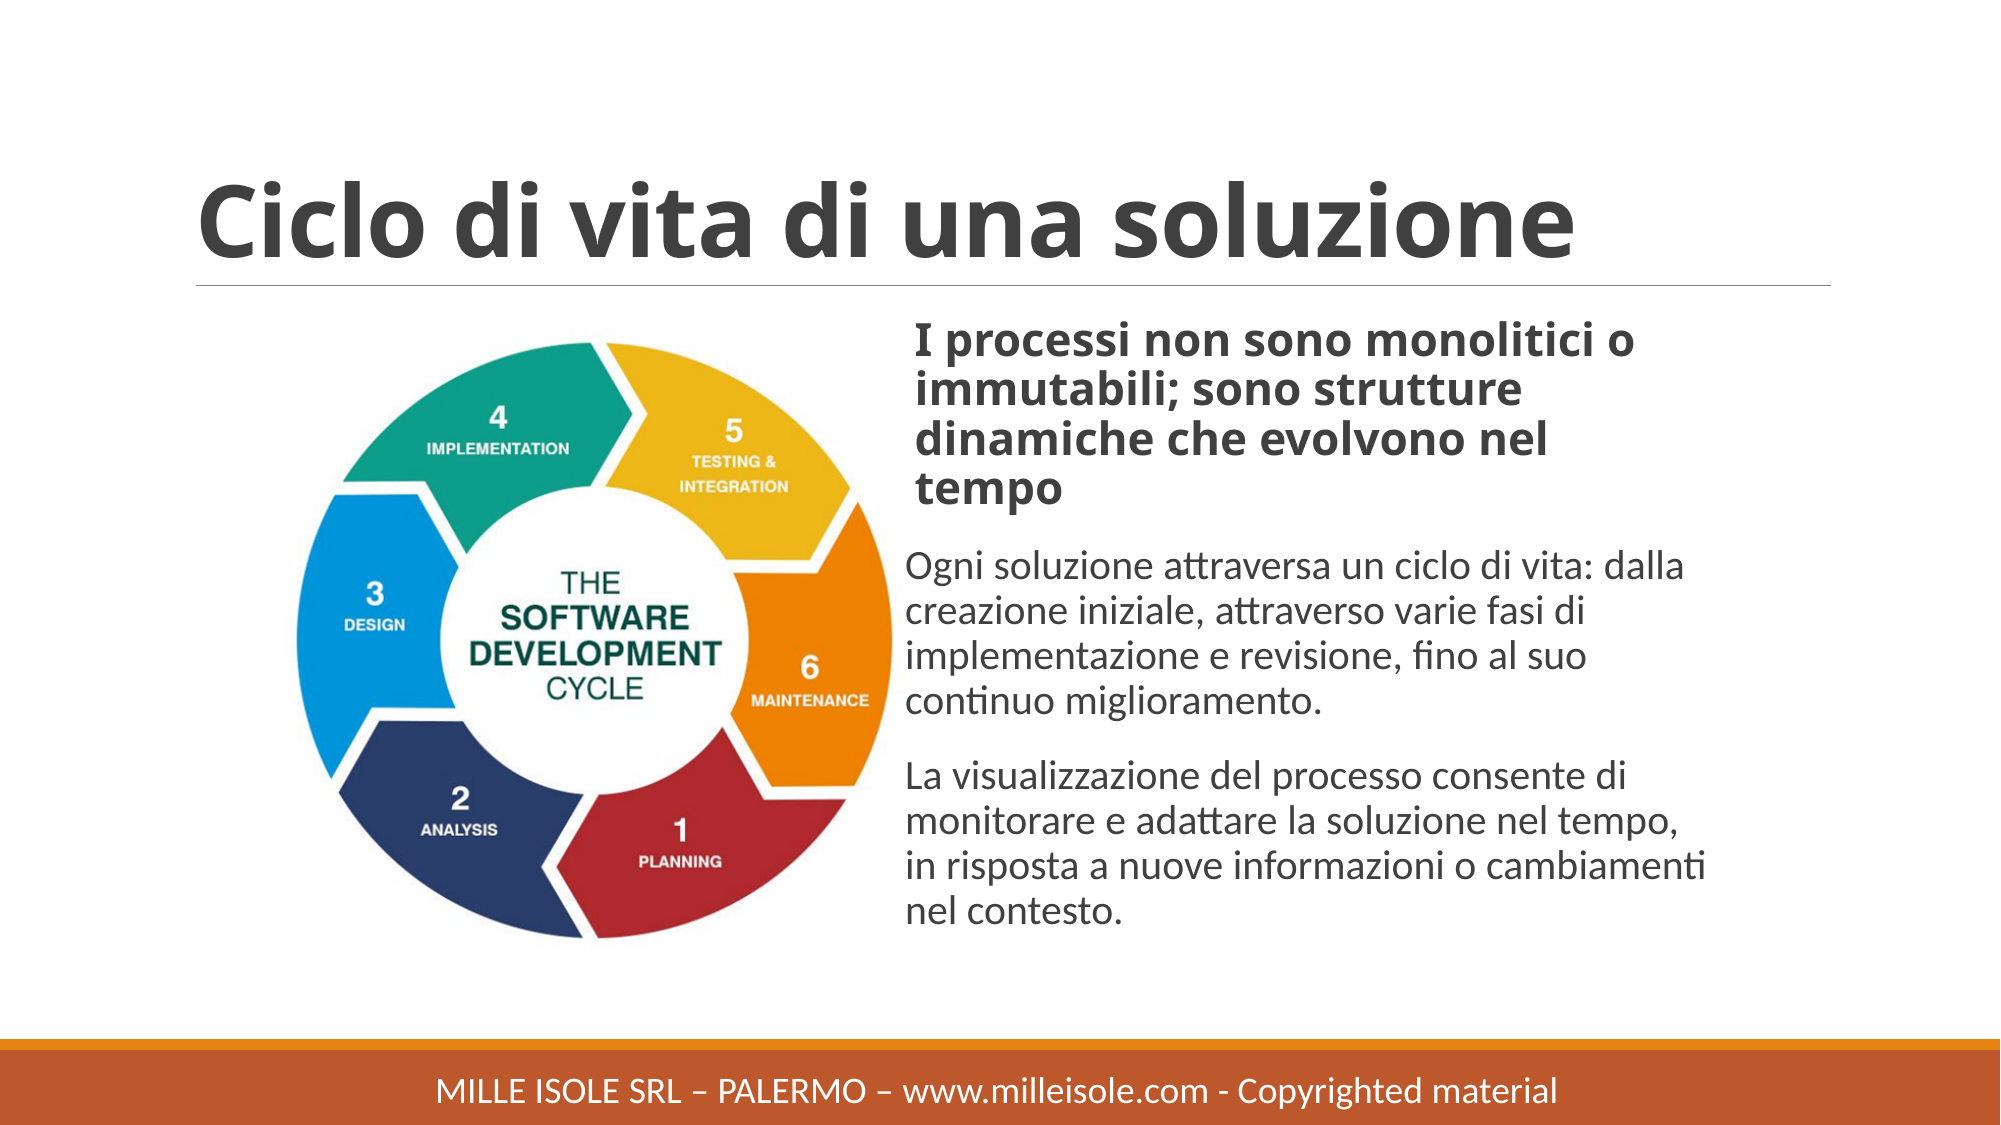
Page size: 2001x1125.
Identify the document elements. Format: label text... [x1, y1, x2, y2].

list I processi non sono monolitici o immutabili; sono strutture dinamiche che evolvono nel tempo Ogni soluzione attraversa un ciclo di vita: dalla creazione iniziale, attraverso varie fasi di implementazione e revisione, fino al suo continuo miglioramento. La visualizzazione del processo consente di monitorare e adattare la soluzione nel tempo, in risposta a nuove informazioni o cambiamenti nel contesto. [905, 309, 1708, 1054]
picture [282, 328, 906, 952]
title Ciclo di vita di una soluzione [180, 47, 1830, 285]
